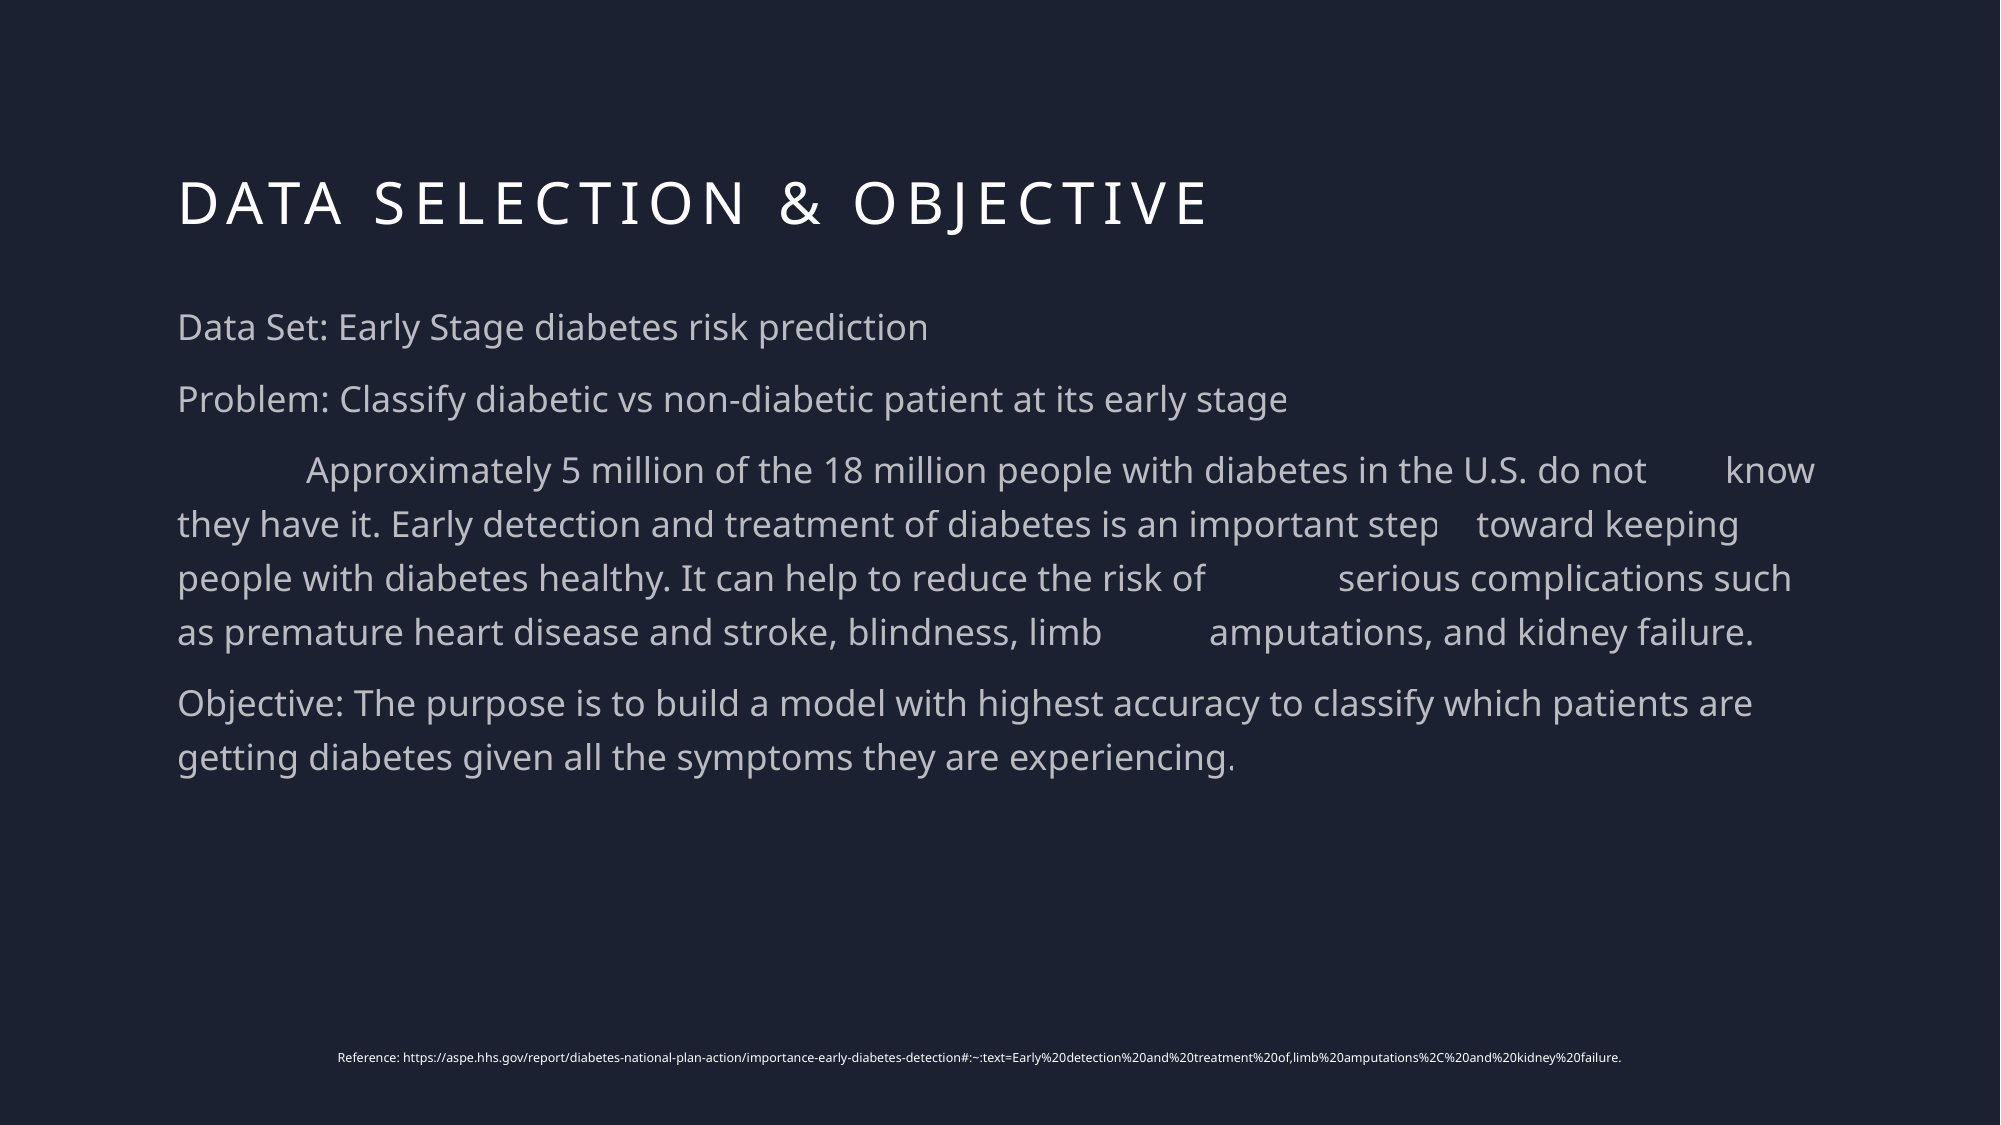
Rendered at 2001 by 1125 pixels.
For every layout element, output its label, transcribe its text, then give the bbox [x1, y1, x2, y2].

list Data Set: Early Stage diabetes risk prediction Problem: Classify diabetic vs non-diabetic patient at its early stage Approximately 5 million of the 18 million people with diabetes in the U.S. do not know they have it. Early detection and treatment of diabetes is an important step toward keeping people with diabetes healthy. It can help to reduce the risk of serious complications such as premature heart disease and stroke, blindness, limb amputations, and kidney failure. Objective: The purpose is to build a model with highest accuracy to classify which patients are getting diabetes given all the symptoms they are experiencing. [177, 293, 1822, 947]
text_box Reference: https://aspe.hhs.gov/report/diabetes-national-plan-action/importance-early-diabetes-detection#:~:text=Early%20detection%20and%20treatment%20of,limb%20amputations%2C%20and%20kidney%20failure. [322, 1042, 1636, 1072]
title Data SELECTION & OBJECTIVE [177, 165, 1822, 274]
